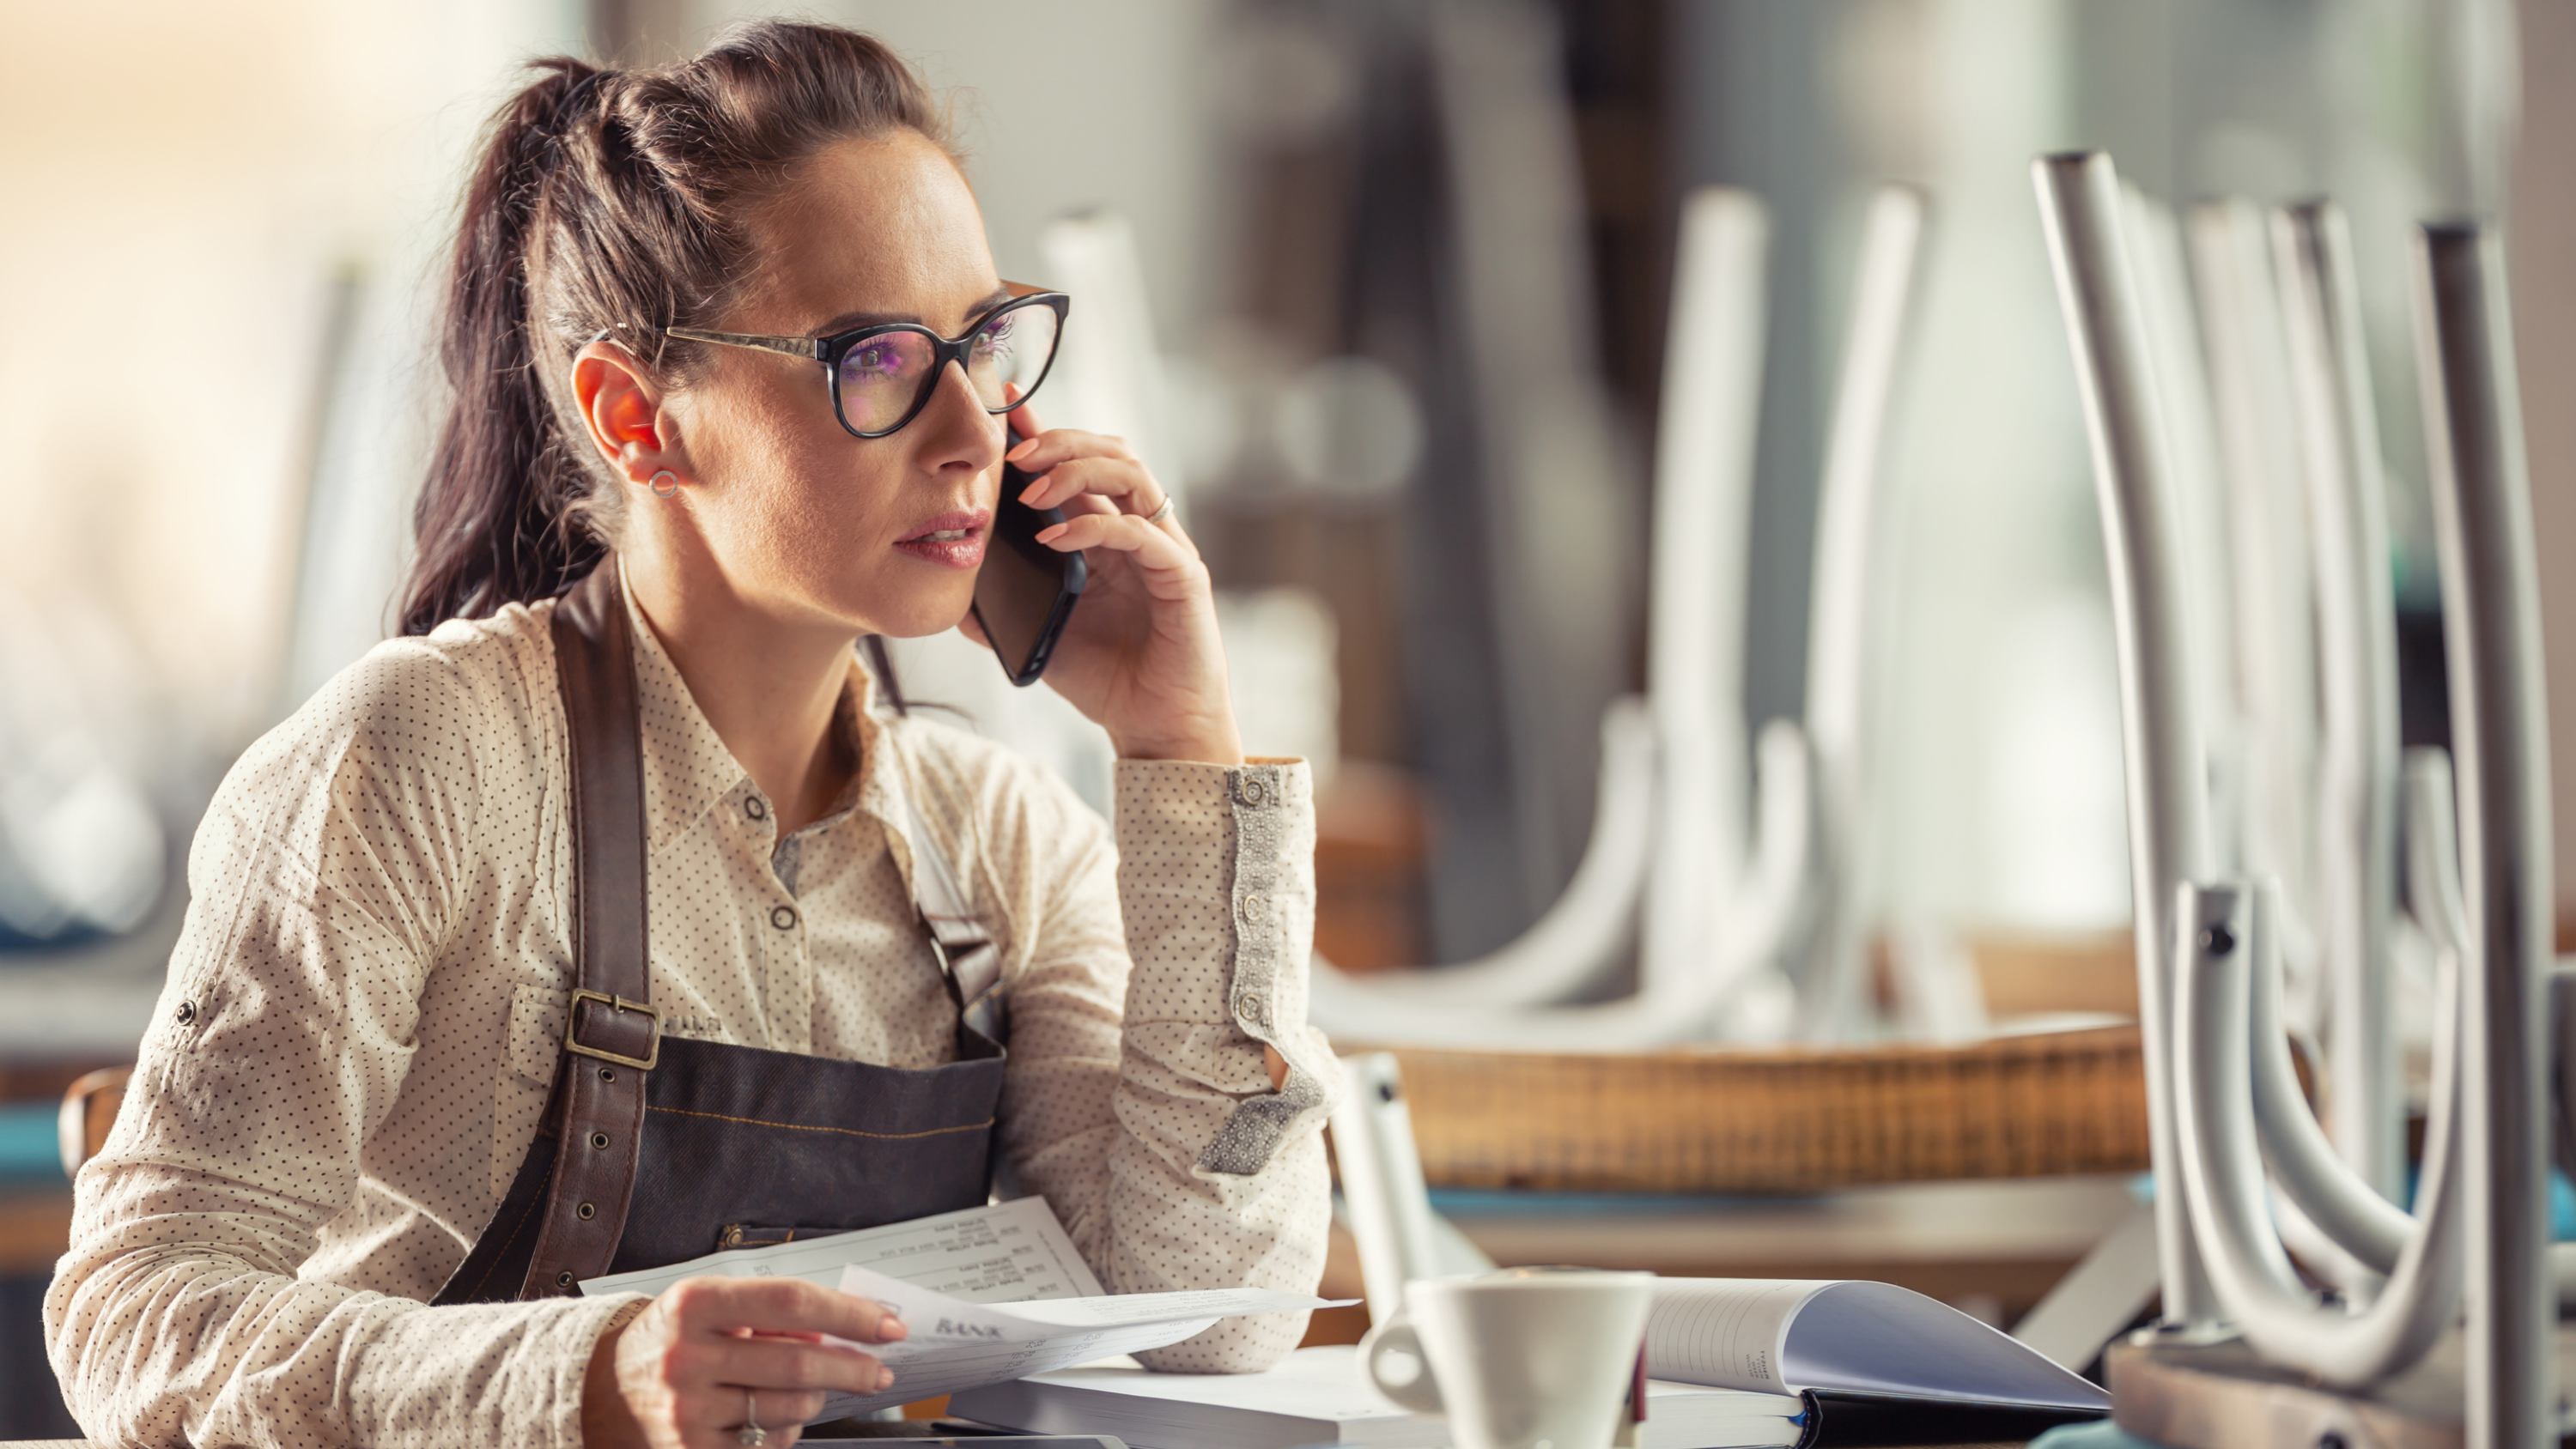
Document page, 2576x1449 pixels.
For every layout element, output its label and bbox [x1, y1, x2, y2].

text_box [0, 0, 2576, 1449]
